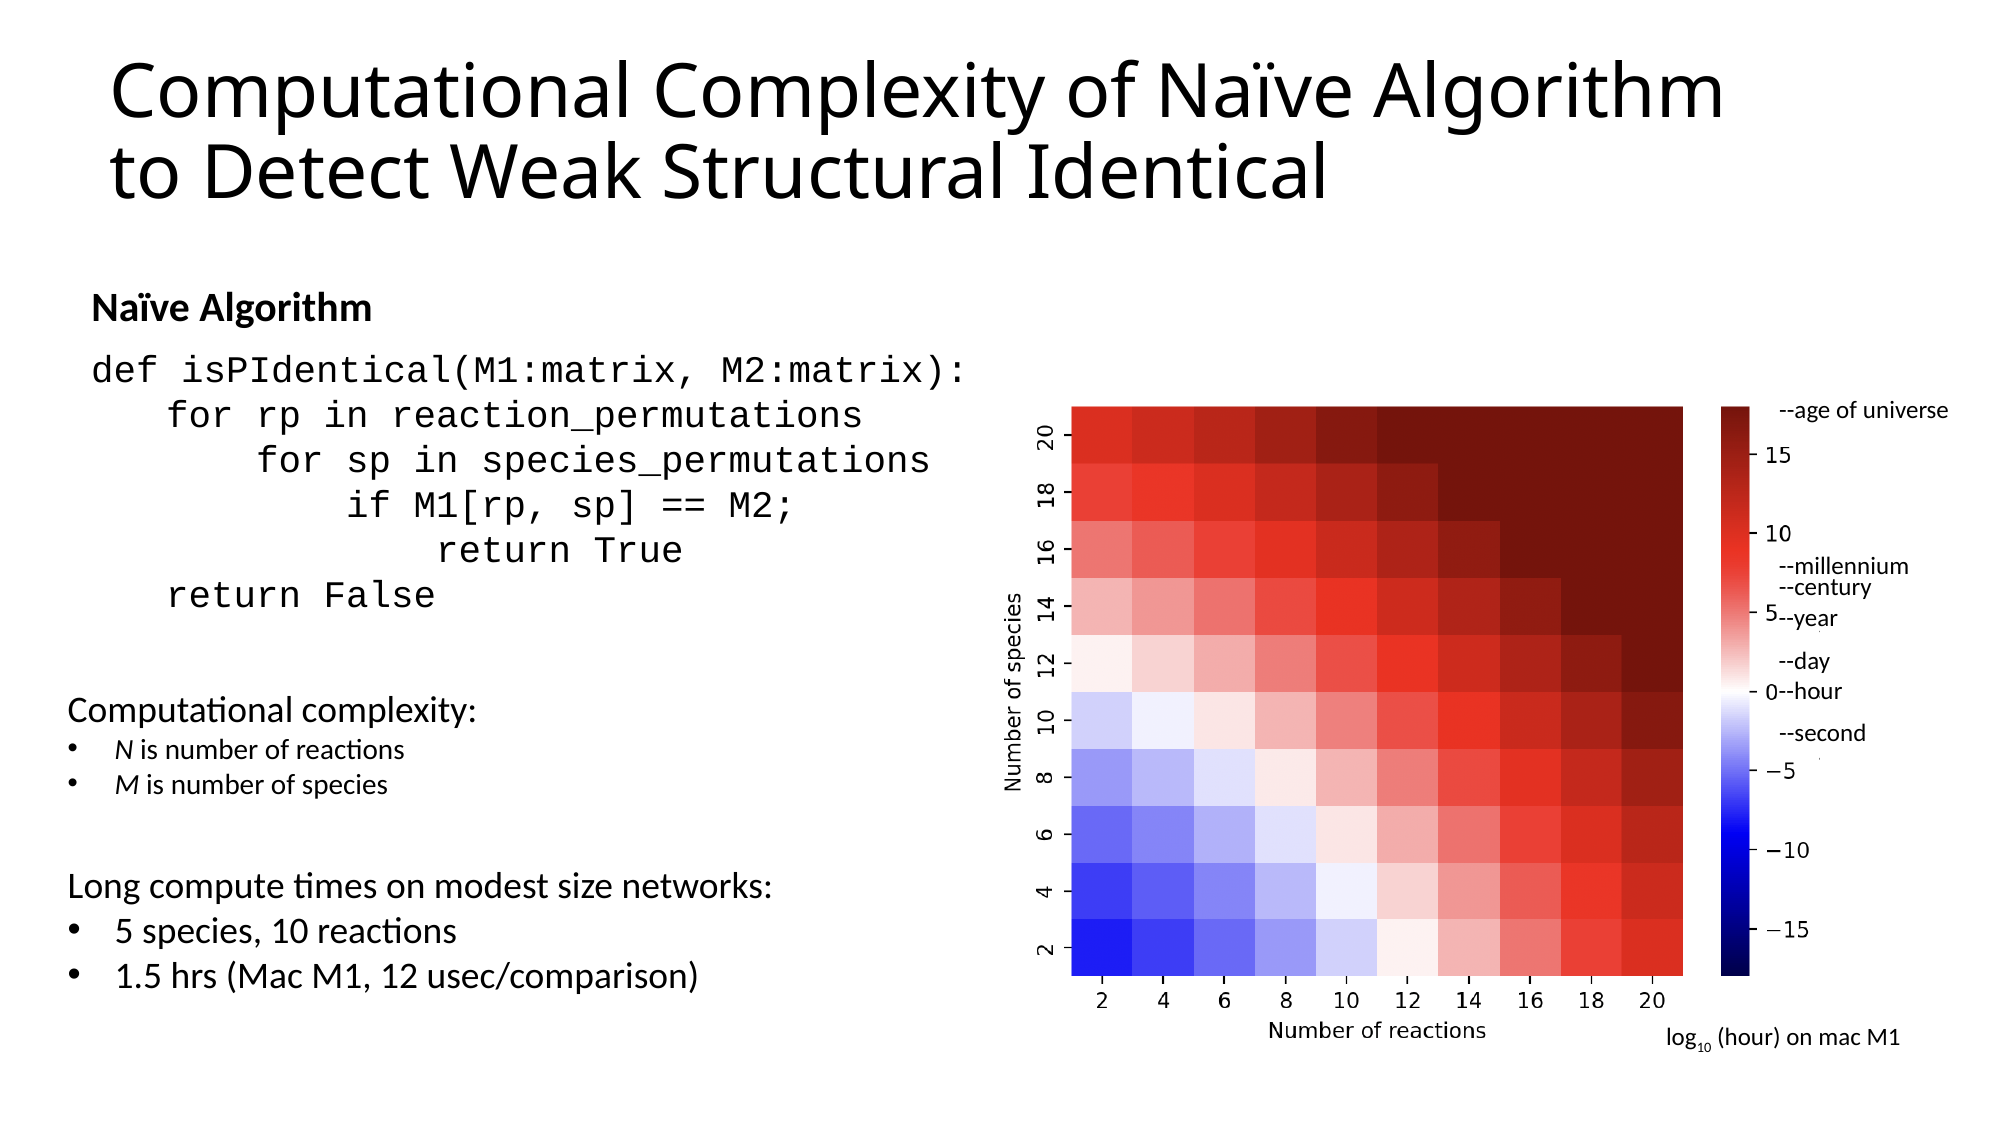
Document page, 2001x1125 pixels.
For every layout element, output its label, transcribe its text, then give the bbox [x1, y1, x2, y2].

title Computational Complexity of Naïve Algorithm to Detect Weak Structural Identical [94, 25, 1820, 243]
text_box log10 (hour) on mac M1 [1651, 1013, 1916, 1063]
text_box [73, 272, 986, 671]
picture [994, 370, 1820, 1049]
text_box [52, 677, 802, 1005]
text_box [1763, 386, 1965, 755]
